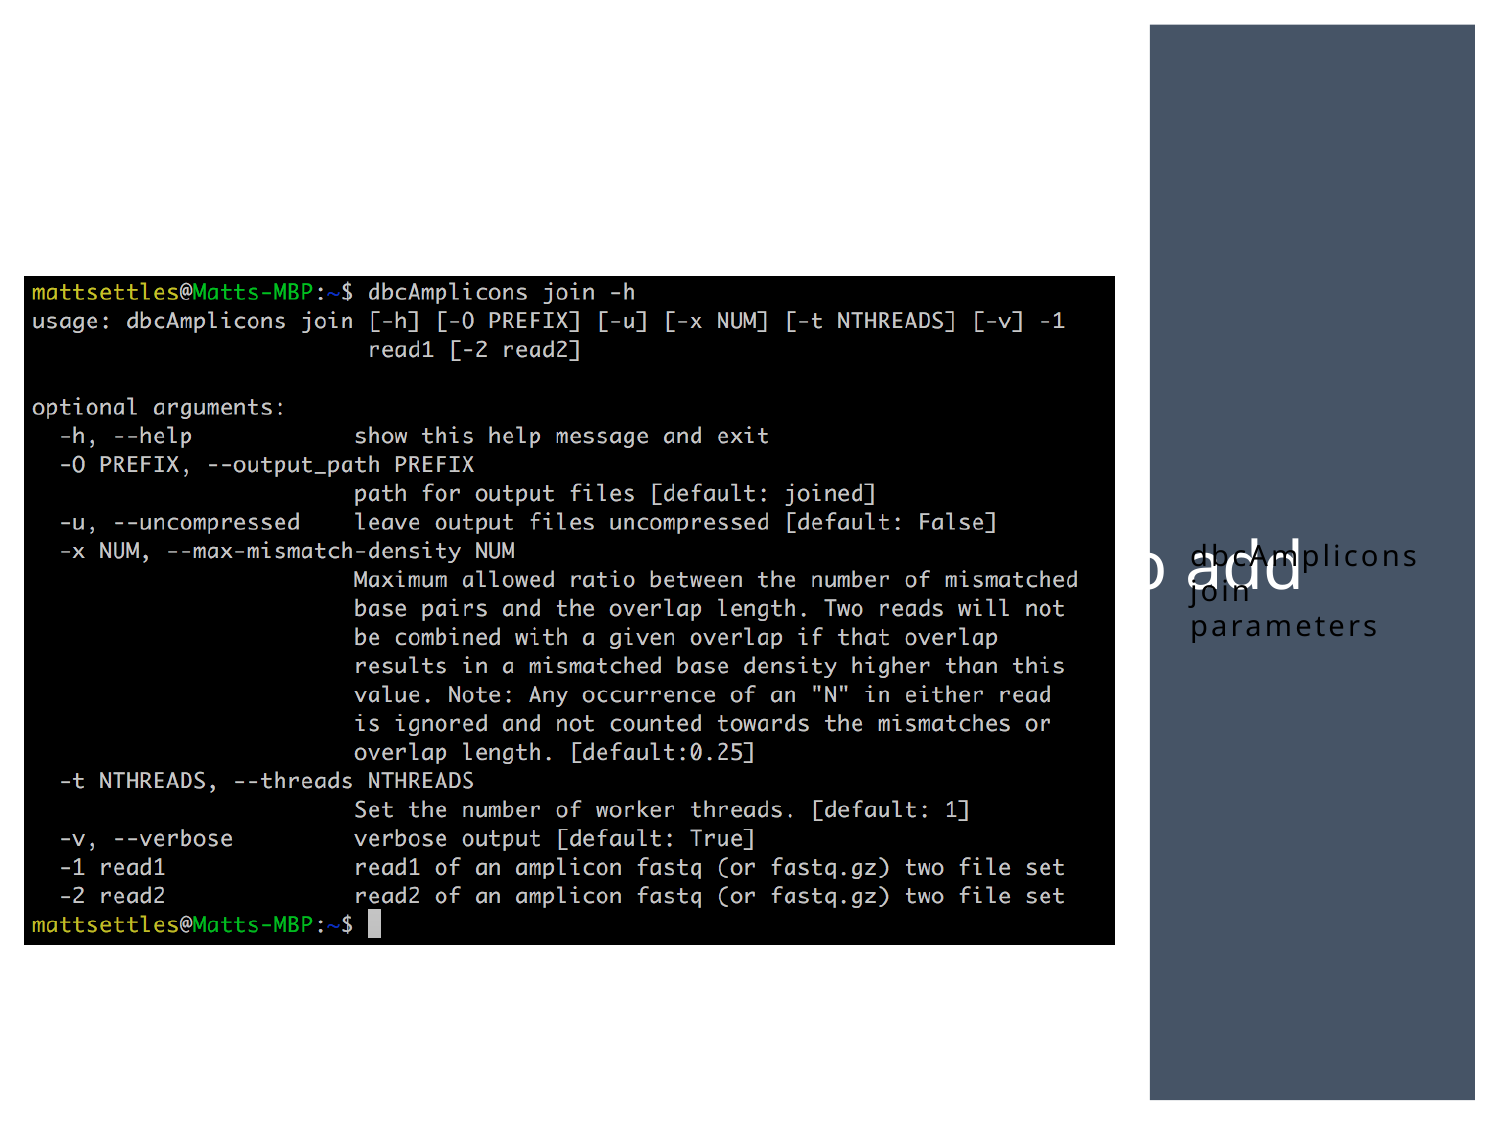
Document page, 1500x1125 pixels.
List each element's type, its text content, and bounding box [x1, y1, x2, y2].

list dbcAmplicons join parameters [1175, 350, 1450, 838]
picture [24, 24, 1126, 1101]
